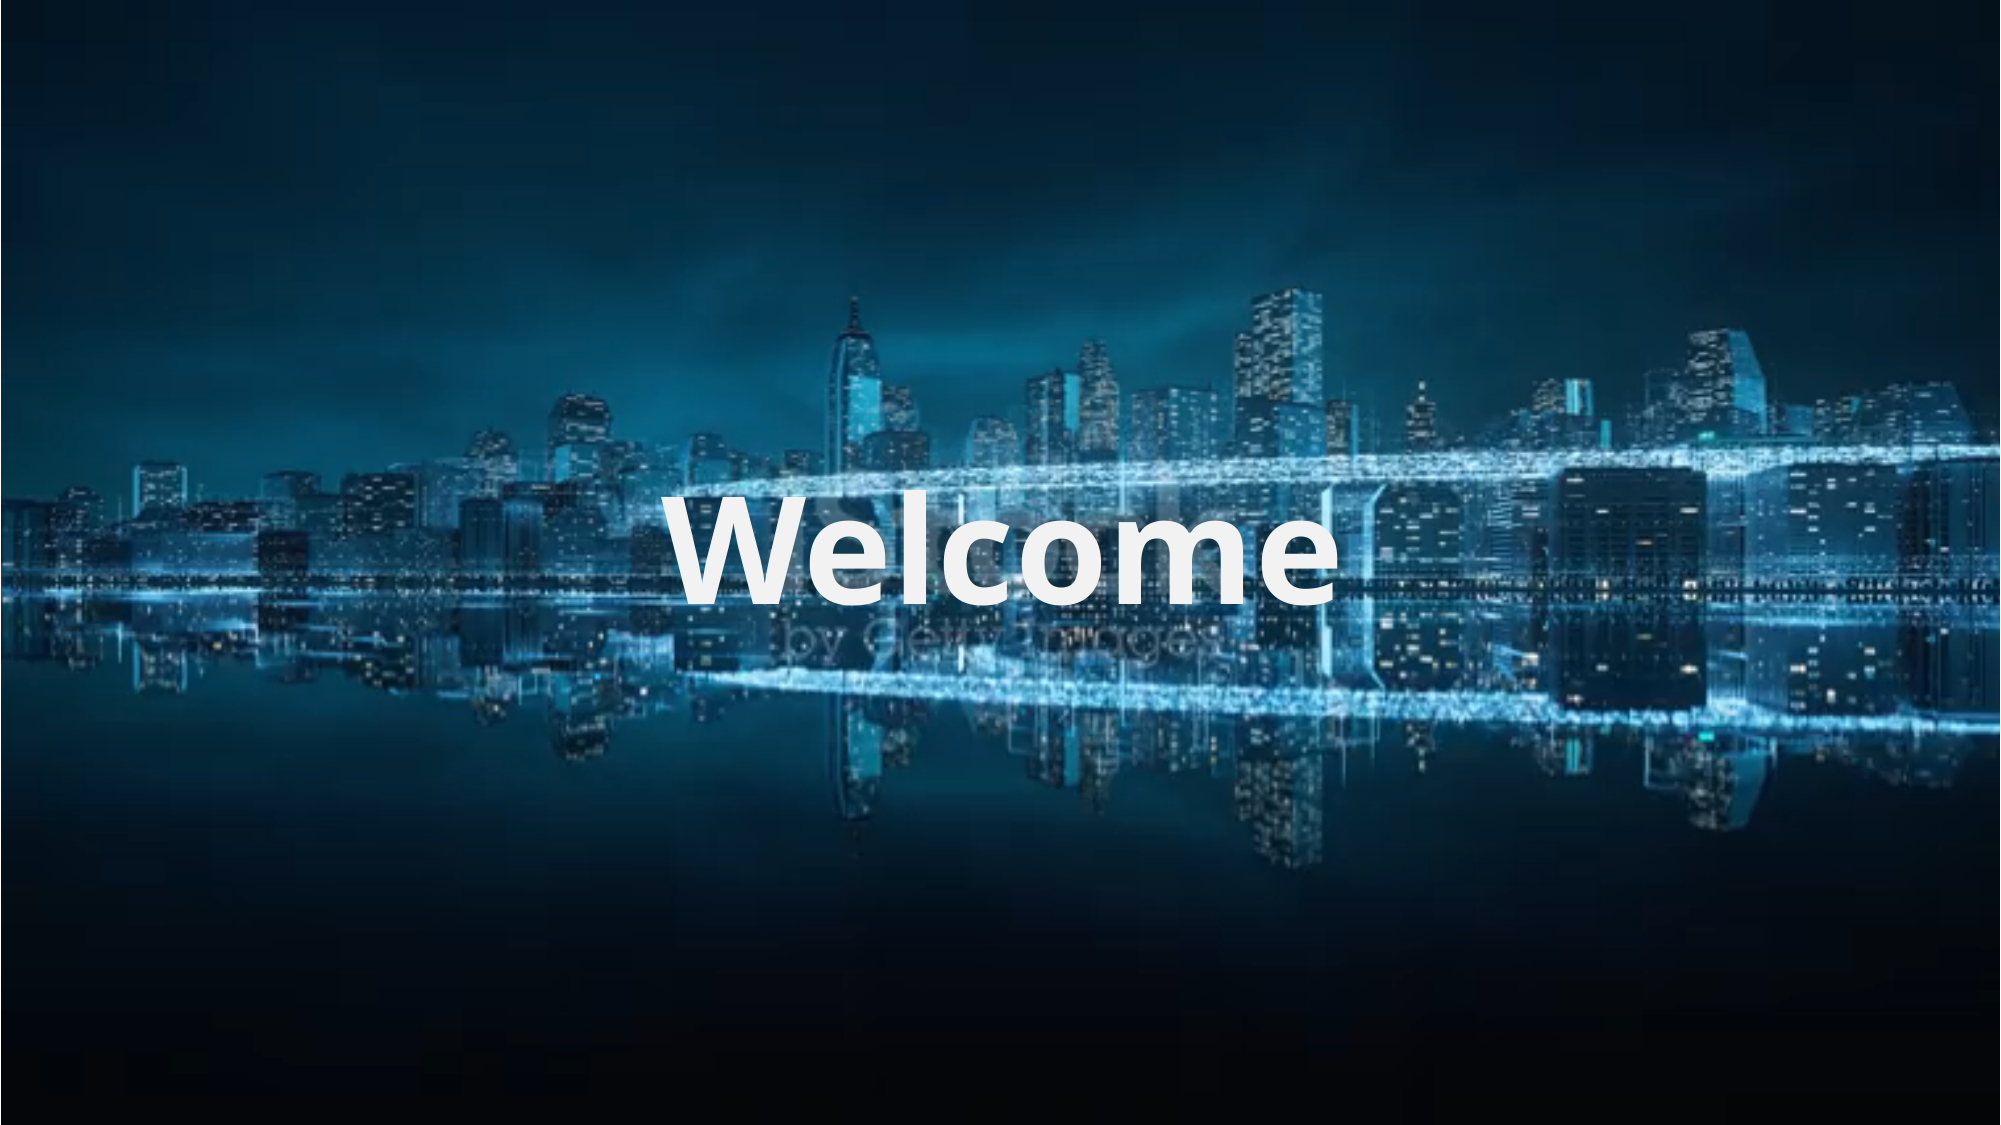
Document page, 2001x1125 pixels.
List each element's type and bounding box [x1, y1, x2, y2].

list [0, 0, 2000, 1125]
